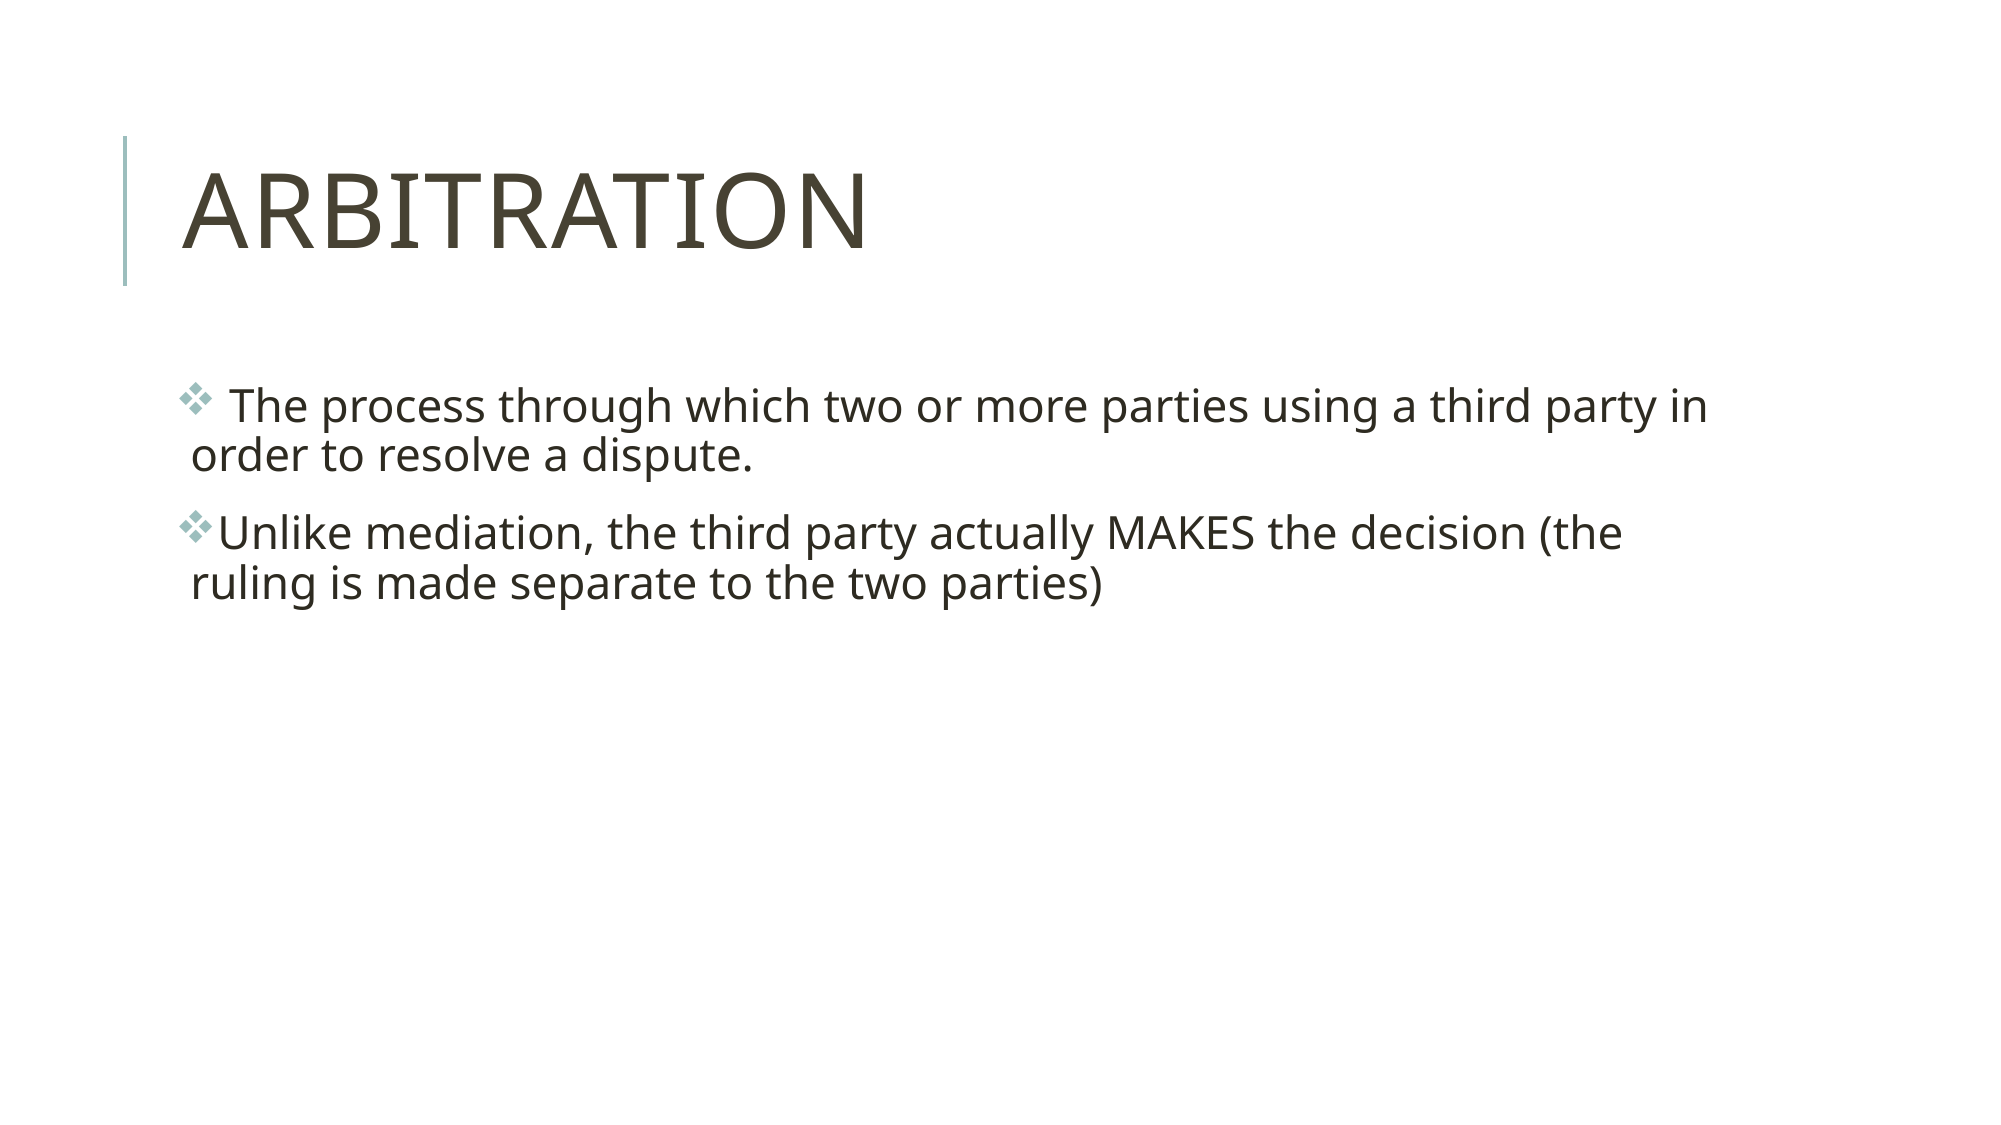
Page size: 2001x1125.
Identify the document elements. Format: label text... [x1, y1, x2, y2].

list The process through which two or more parties using a third party in order to resolve a dispute. Unlike mediation, the third party actually MAKES the decision (the ruling is made separate to the two parties) [168, 375, 1763, 1035]
title arbitration [168, 96, 1763, 342]
